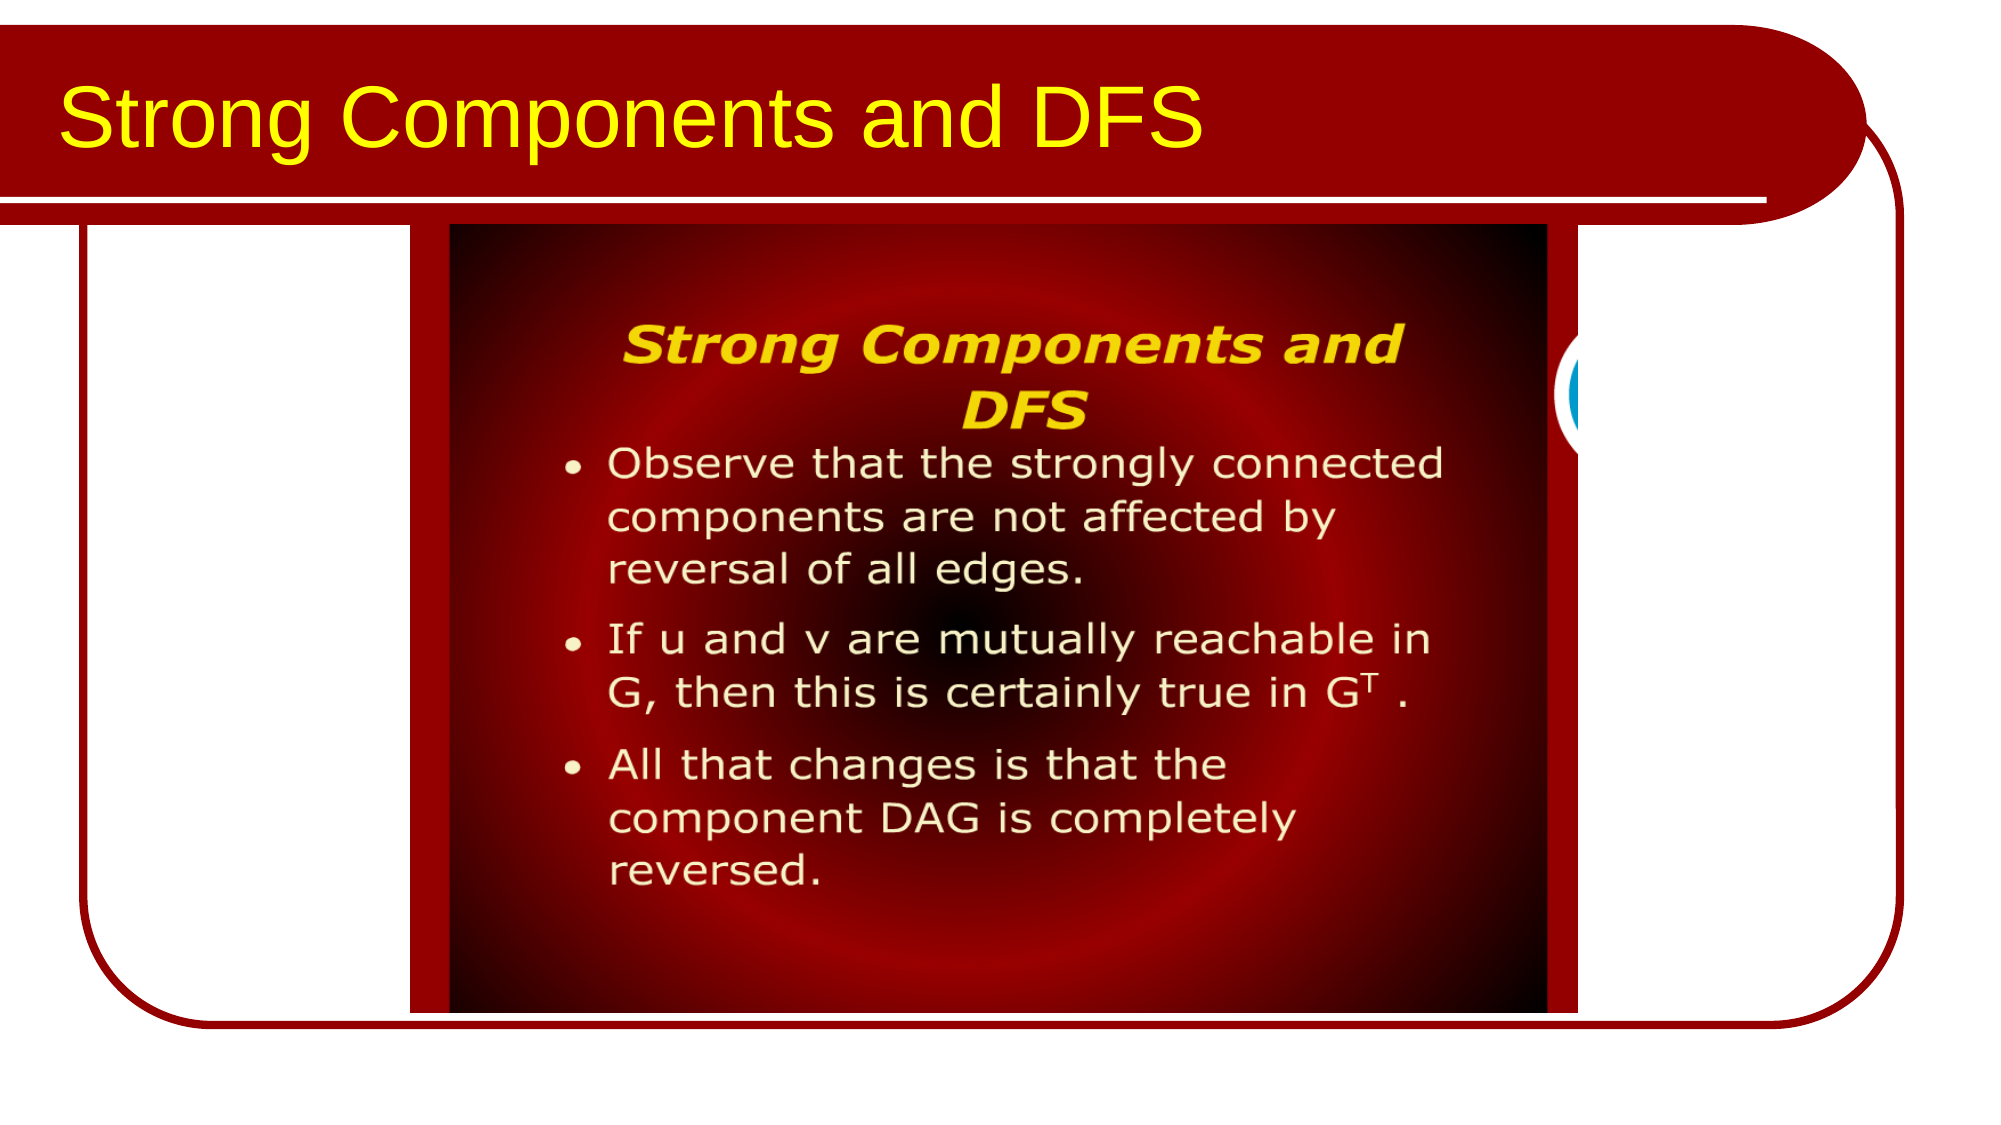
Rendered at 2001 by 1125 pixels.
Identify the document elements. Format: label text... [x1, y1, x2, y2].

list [410, 224, 1578, 1013]
title Strong Components and DFS [42, 37, 1796, 188]
